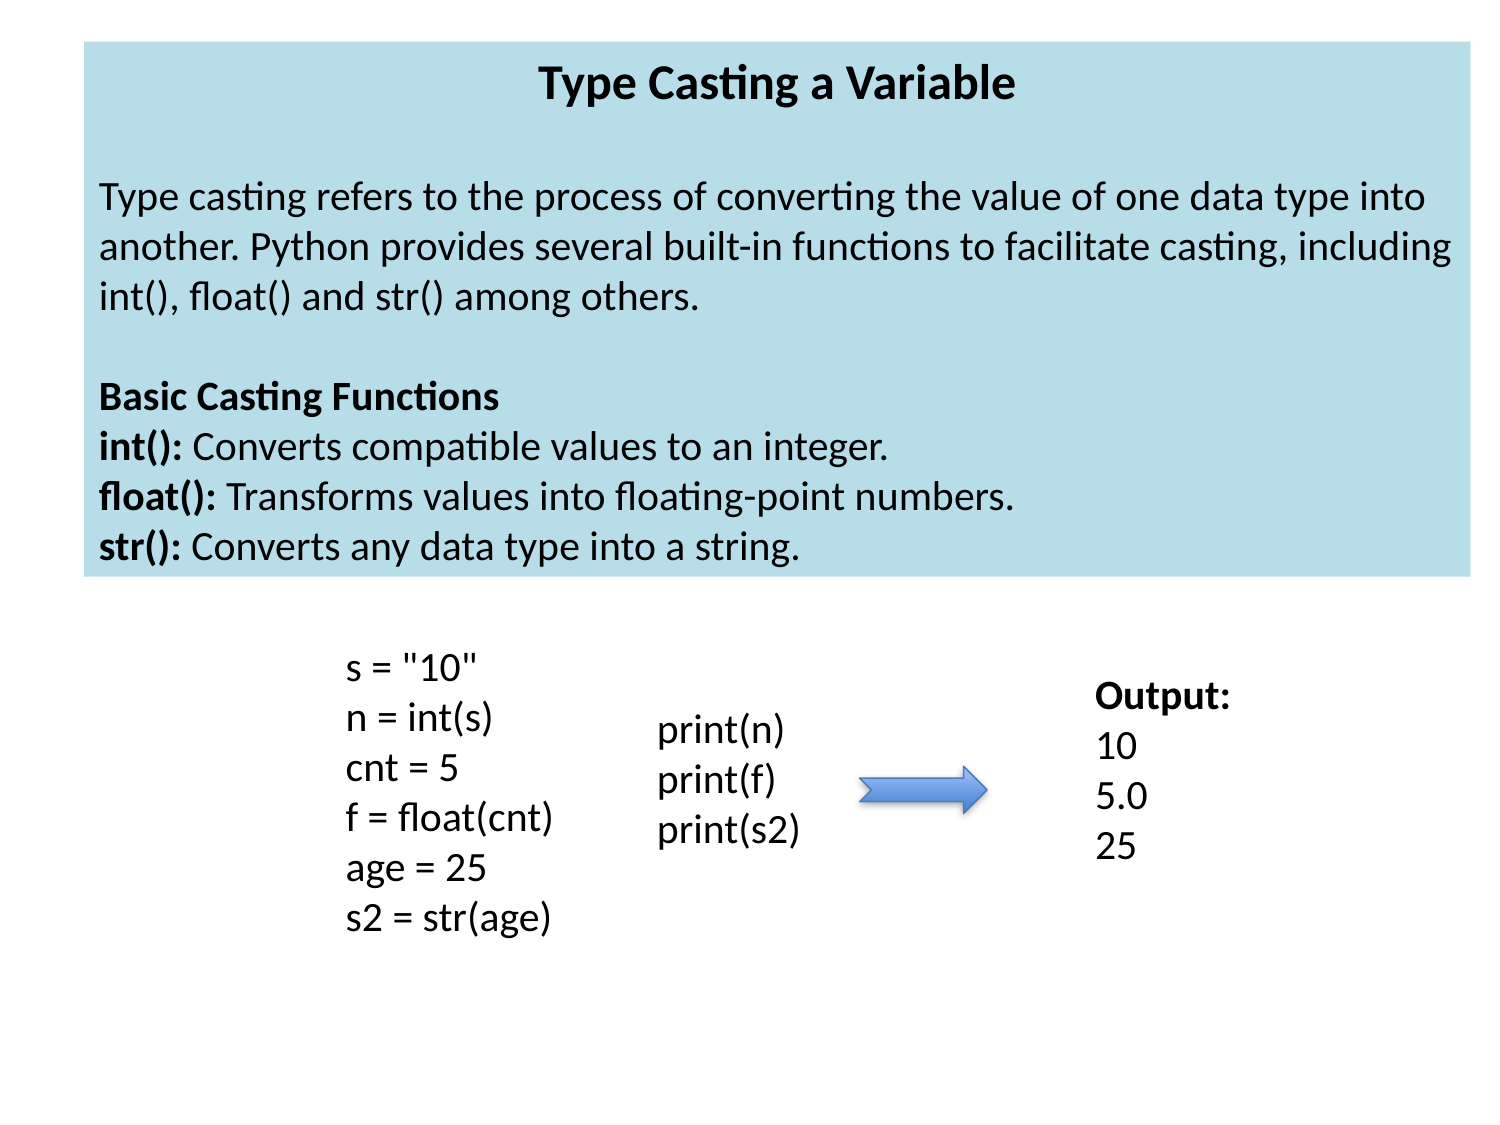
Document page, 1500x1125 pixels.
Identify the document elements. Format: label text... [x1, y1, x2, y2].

text_box Output: 10 5.0 25 [1080, 660, 1327, 876]
text_box print(n) print(f) print(s2) [642, 694, 836, 860]
text_box s = "10" n = int(s) cnt = 5 f = float(cnt) age = 25 s2 = str(age) [330, 632, 592, 948]
text_box [858, 765, 988, 815]
text_box Type Casting a Variable Type casting refers to the process of converting the value of one data type into another. Python provides several built-in functions to facilitate casting, including int(), float() and str() among others. Basic Casting Functions int(): Converts compatible values to an integer. float(): Transforms values into floating-point numbers. str(): Converts any data type into a string. [84, 41, 1471, 577]
